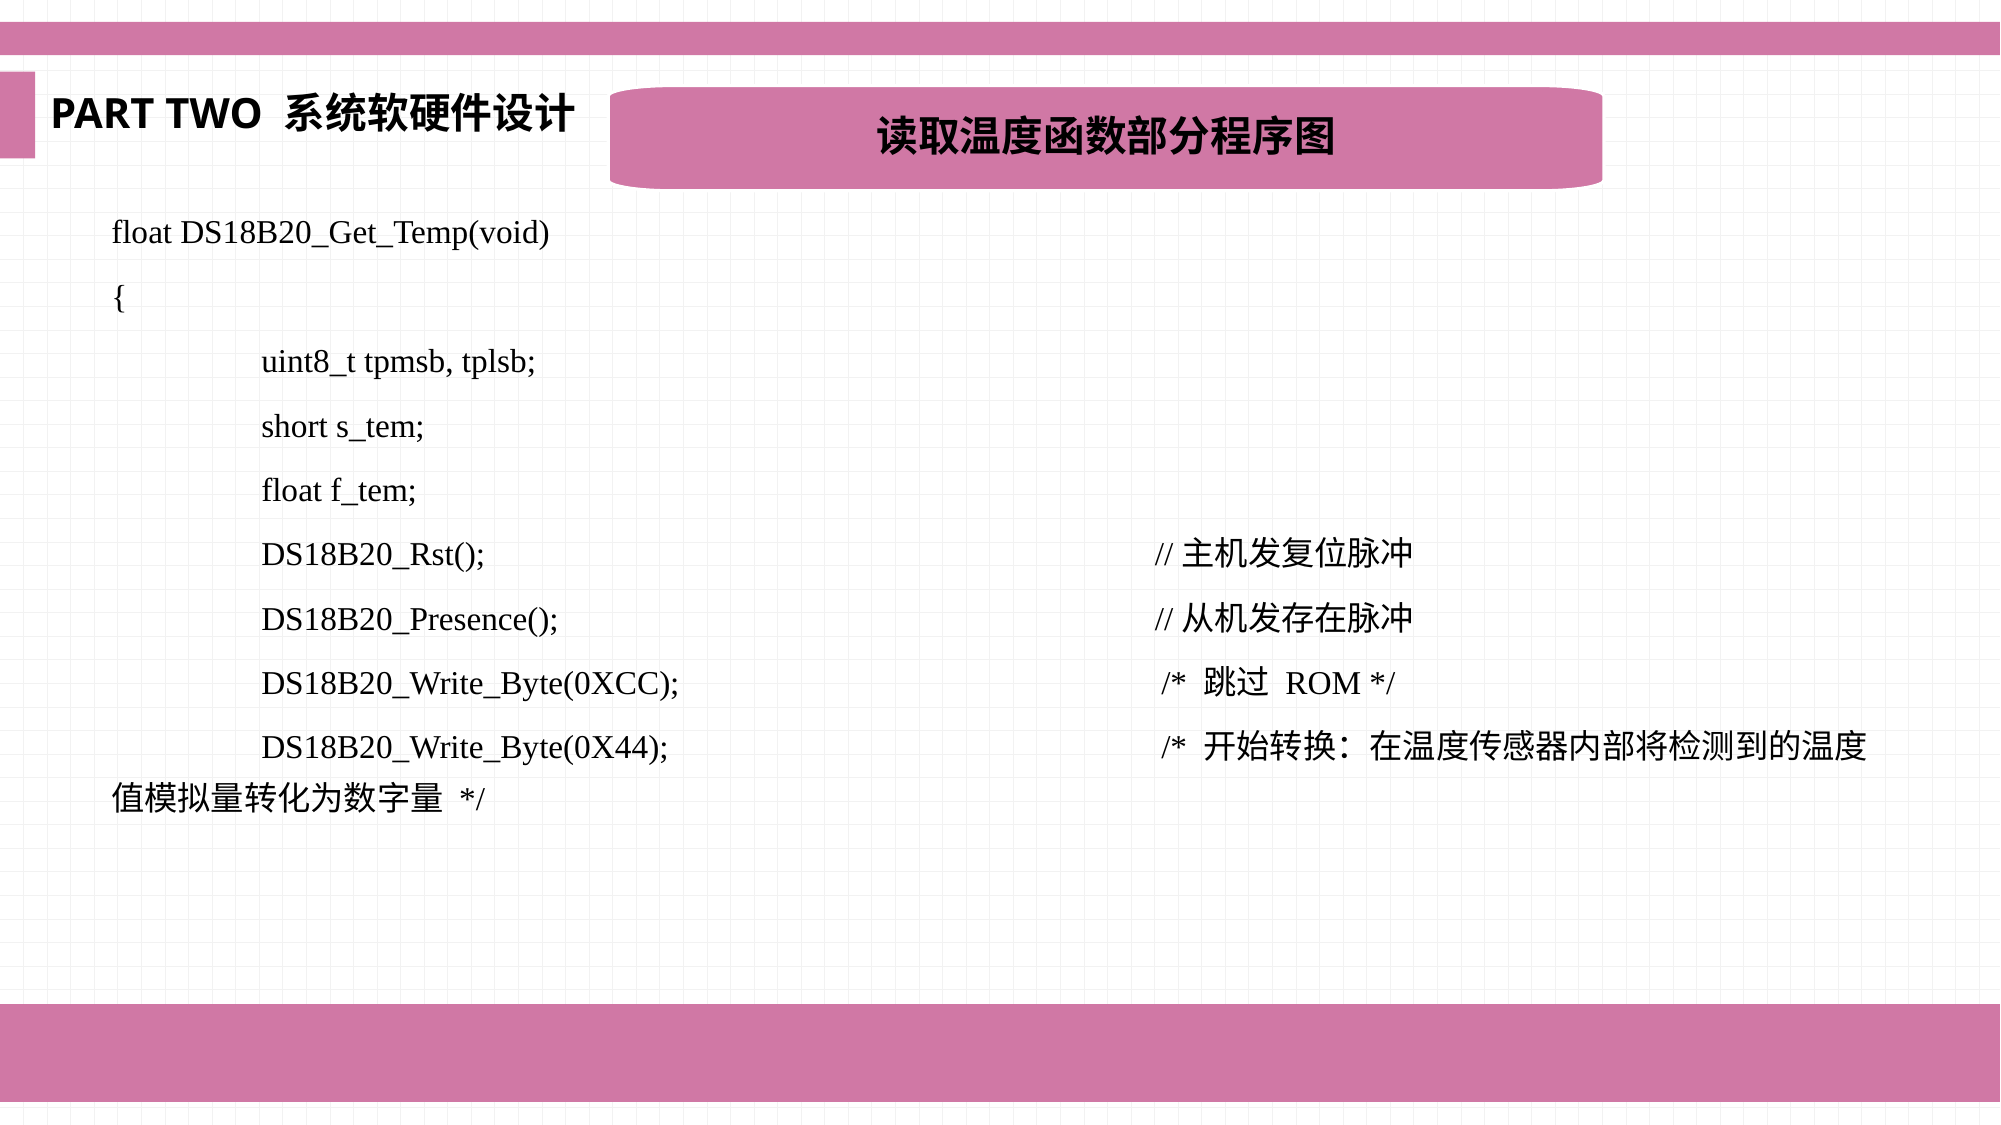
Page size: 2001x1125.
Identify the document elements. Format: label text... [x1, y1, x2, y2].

text_box 读取温度函数部分程序图 [606, 84, 1606, 191]
text_box float DS18B20_Get_Temp(void) { uint8_t tpmsb, tplsb; short s_tem; float f_tem; DS18B20_Rst(); //主机发复位脉冲 DS18B20_Presence(); //从机发存在脉冲 DS18B20_Write_Byte(0XCC); /* 跳过 ROM */ DS18B20_Write_Byte(0X44); /* 开始转换：在温度传感器内部将检测到的温度值模拟量转化为数字量 */ [96, 191, 1904, 890]
list PART TWO 系统软硬件设计 [34, 70, 835, 159]
